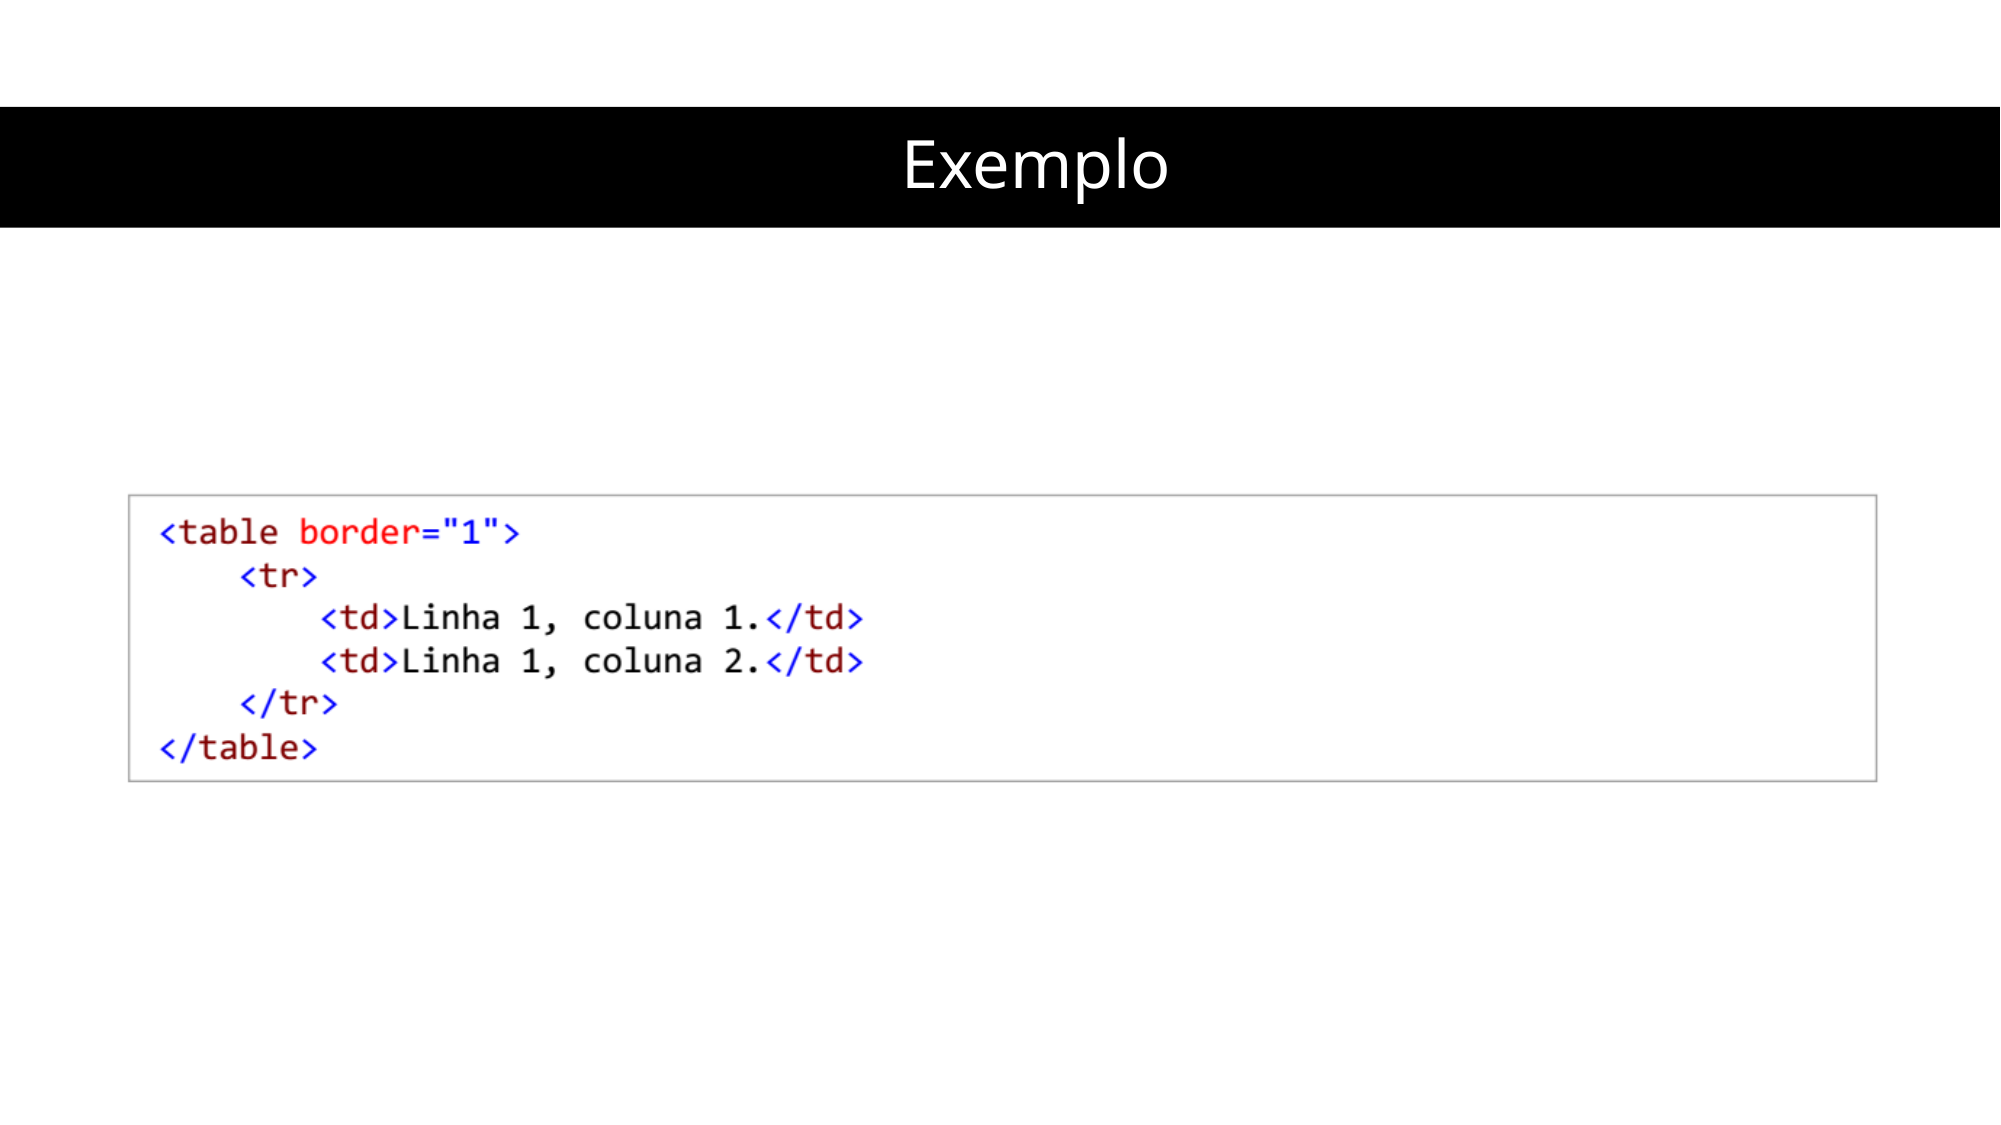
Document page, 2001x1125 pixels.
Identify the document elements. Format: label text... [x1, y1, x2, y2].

title Exemplo [91, 105, 1931, 228]
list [104, 475, 1895, 795]
text_box [0, 105, 2000, 229]
